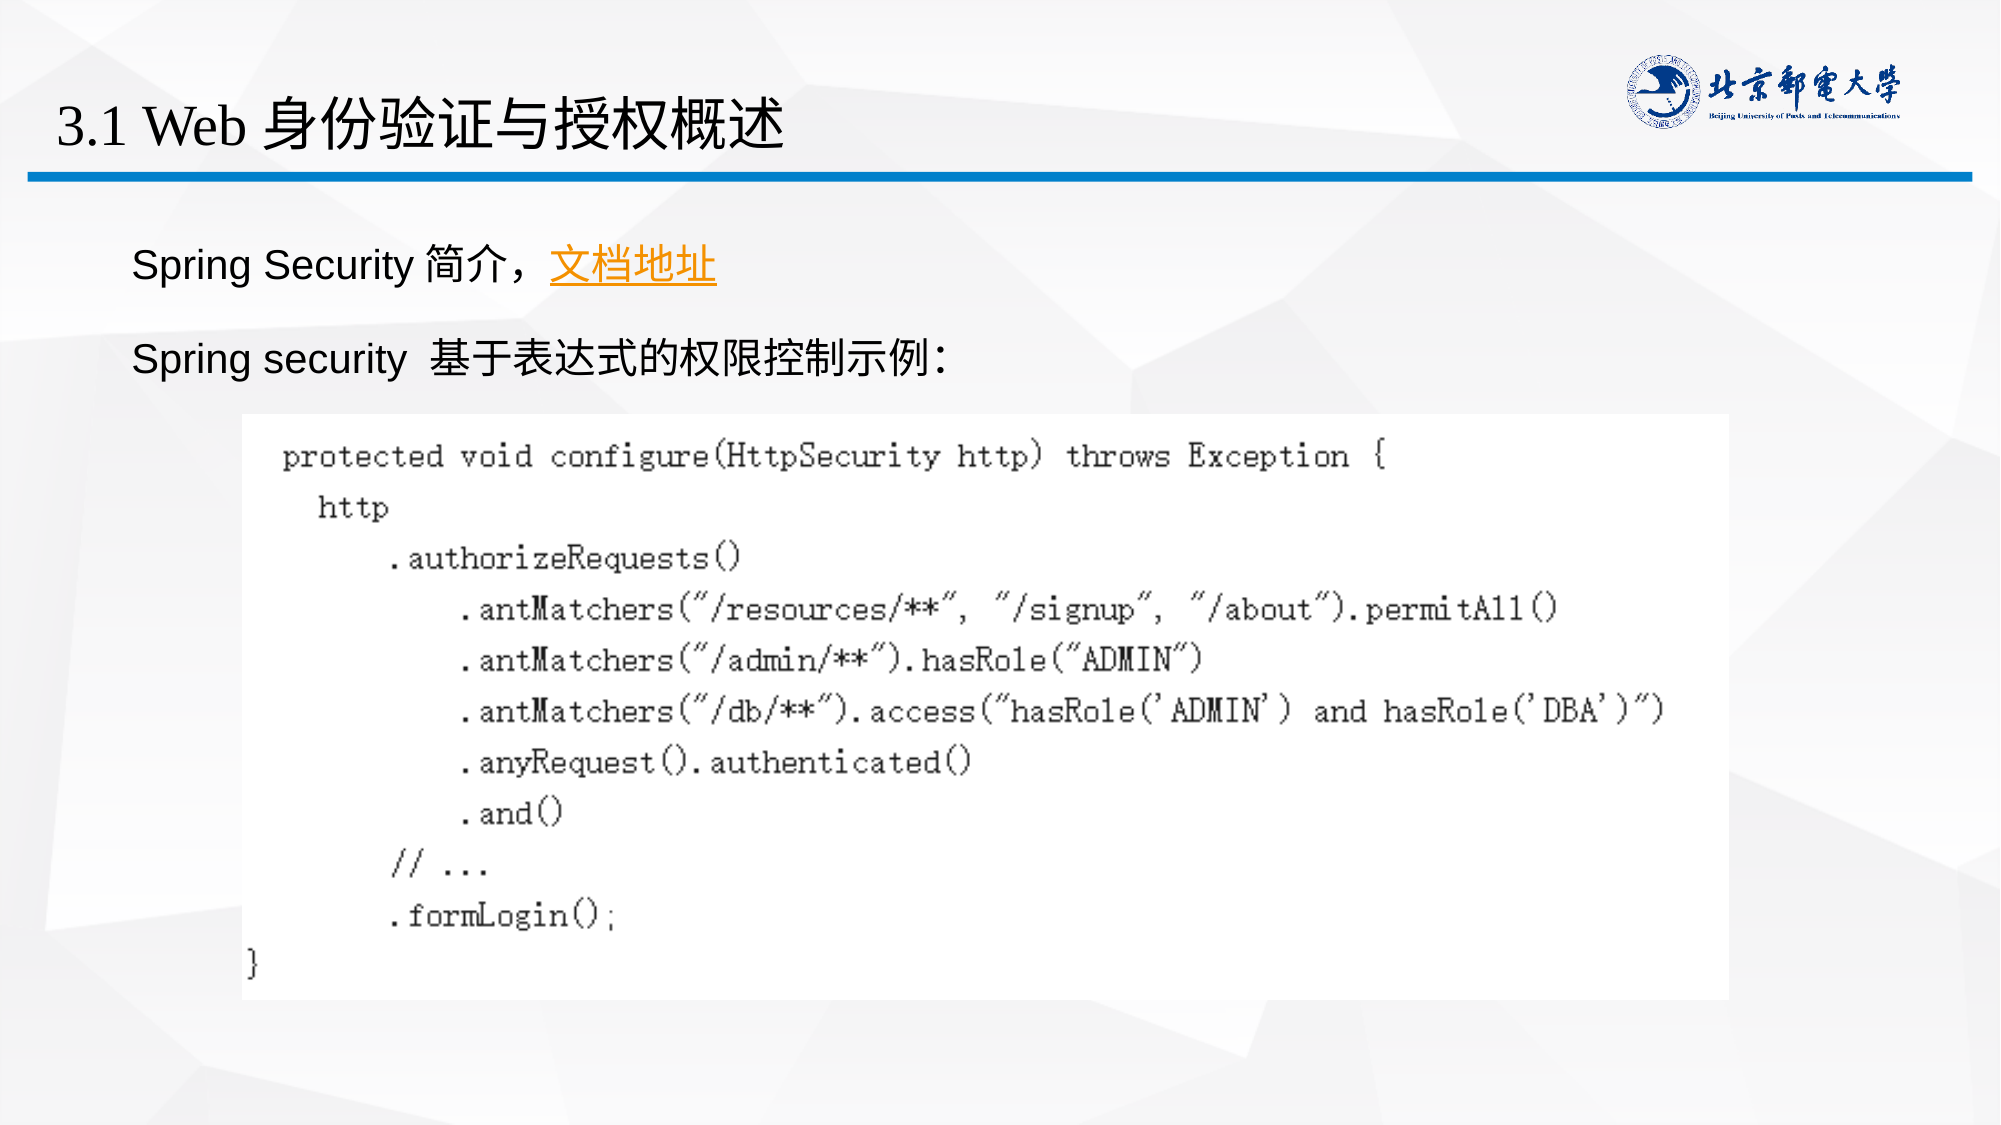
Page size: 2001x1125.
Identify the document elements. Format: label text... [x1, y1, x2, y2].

title 3.1 Web身份验证与授权概述 [41, 52, 1188, 200]
text_box Spring Security简介，文档地址 Spring security 基于表达式的权限控制示例： [40, 200, 1936, 640]
picture [0, 0, 2000, 1125]
